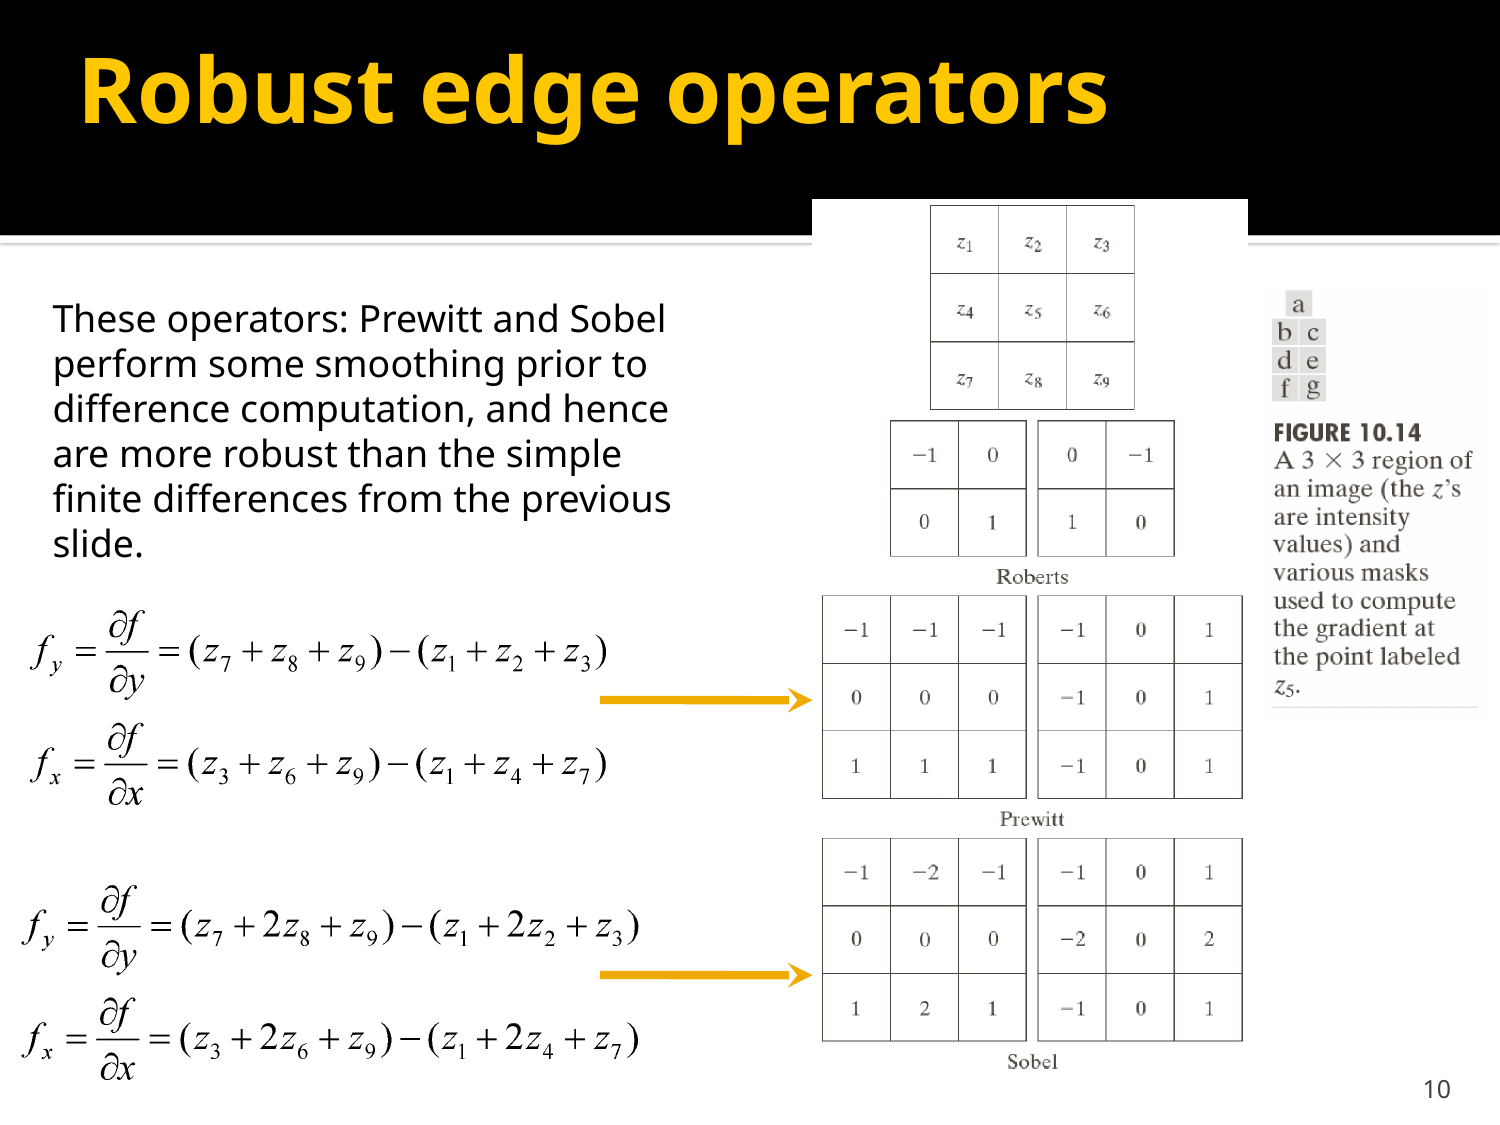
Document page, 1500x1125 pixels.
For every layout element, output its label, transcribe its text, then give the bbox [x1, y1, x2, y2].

slide_number ‹#› [1345, 1062, 1467, 1108]
picture [15, 874, 647, 1088]
picture [1262, 287, 1488, 719]
picture [23, 599, 614, 813]
title Robust edge operators [62, 24, 1413, 150]
text_box These operators: Prewitt and Sobel perform some smoothing prior to difference computation, and hence are more robust than the simple finite differences from the previous slide. [37, 287, 700, 573]
picture [812, 199, 1248, 1074]
